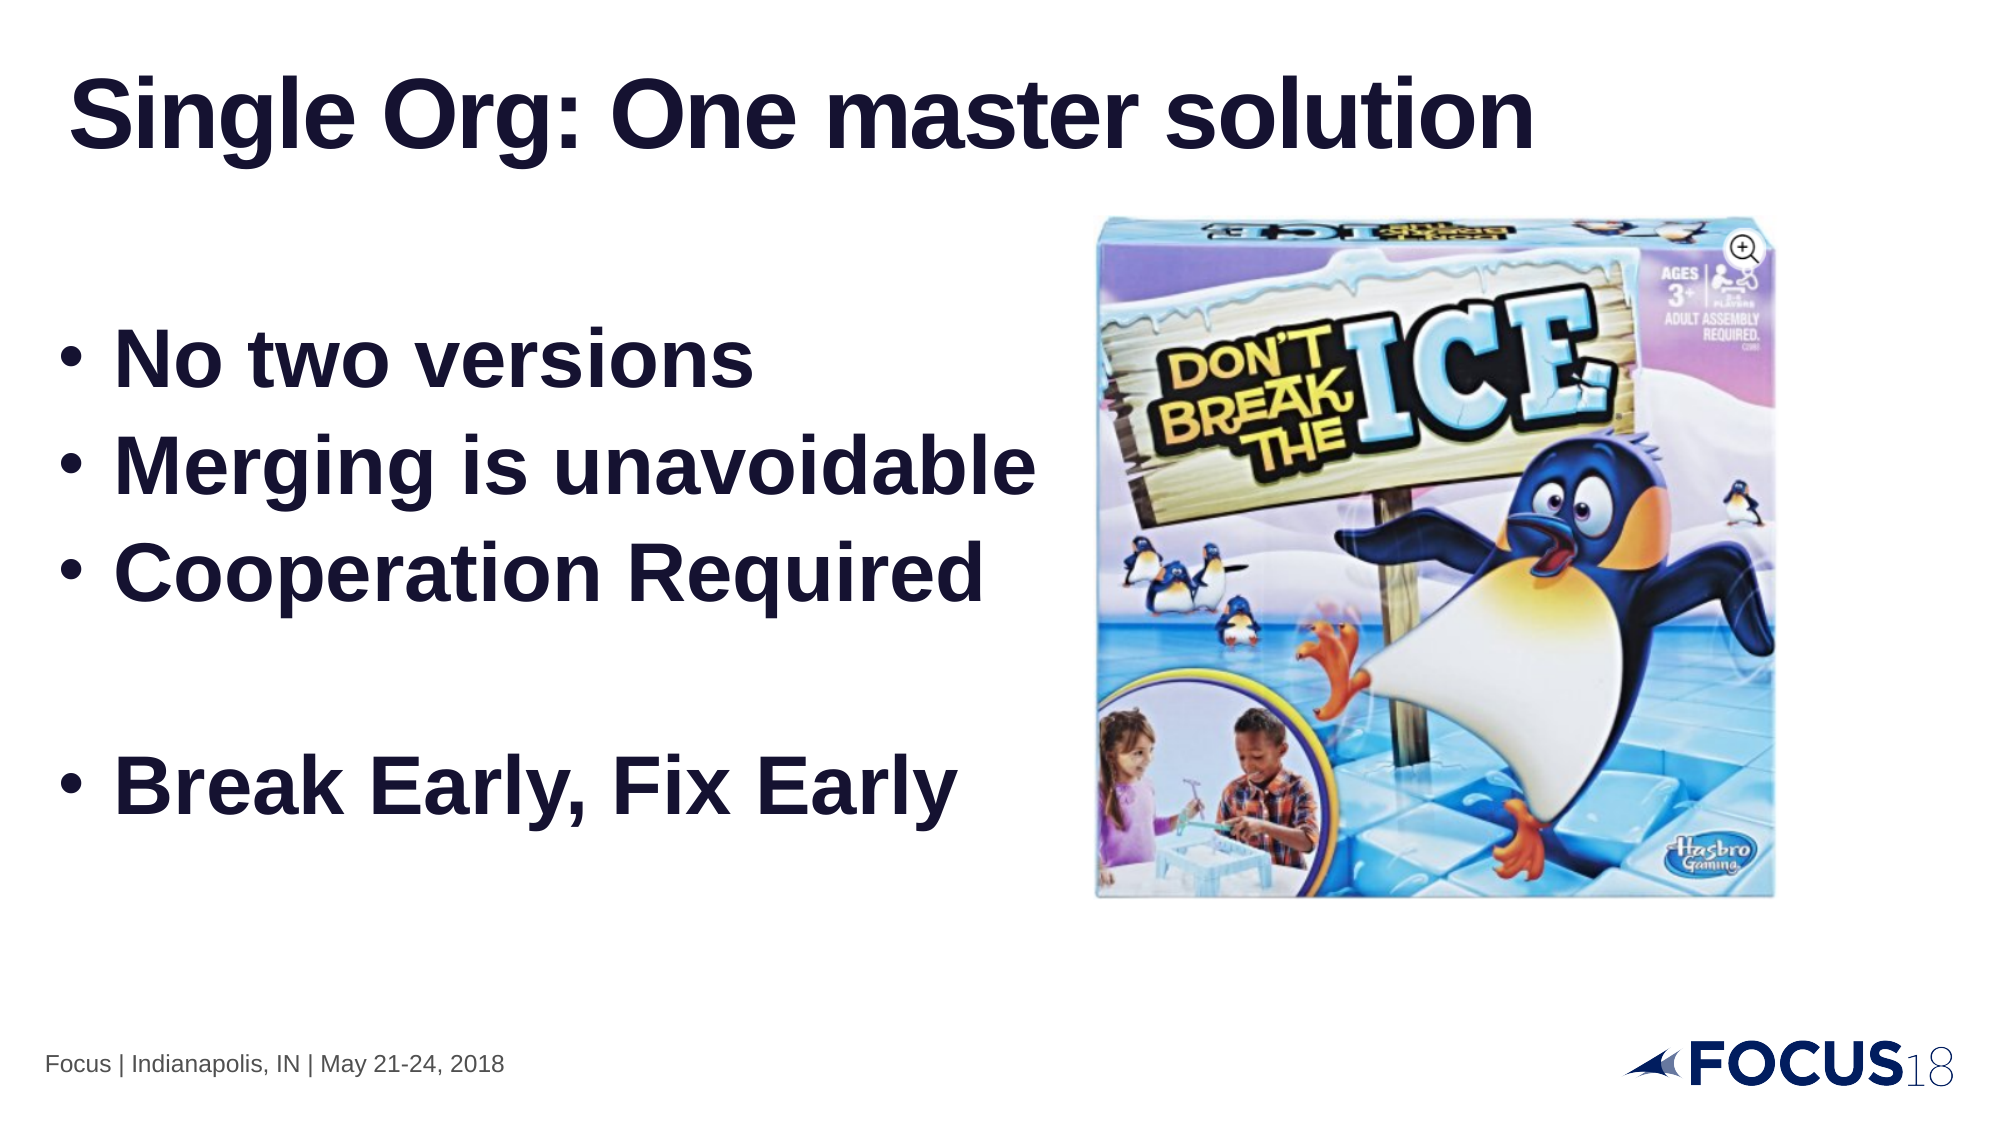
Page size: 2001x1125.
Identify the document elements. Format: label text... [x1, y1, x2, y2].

text_box No two versions Merging is unavoidable Cooperation Required Break Early, Fix Early [44, 191, 1078, 1020]
picture [1091, 213, 1780, 902]
title Single Org: One master solution [44, 47, 1957, 196]
picture [1619, 1038, 1956, 1088]
